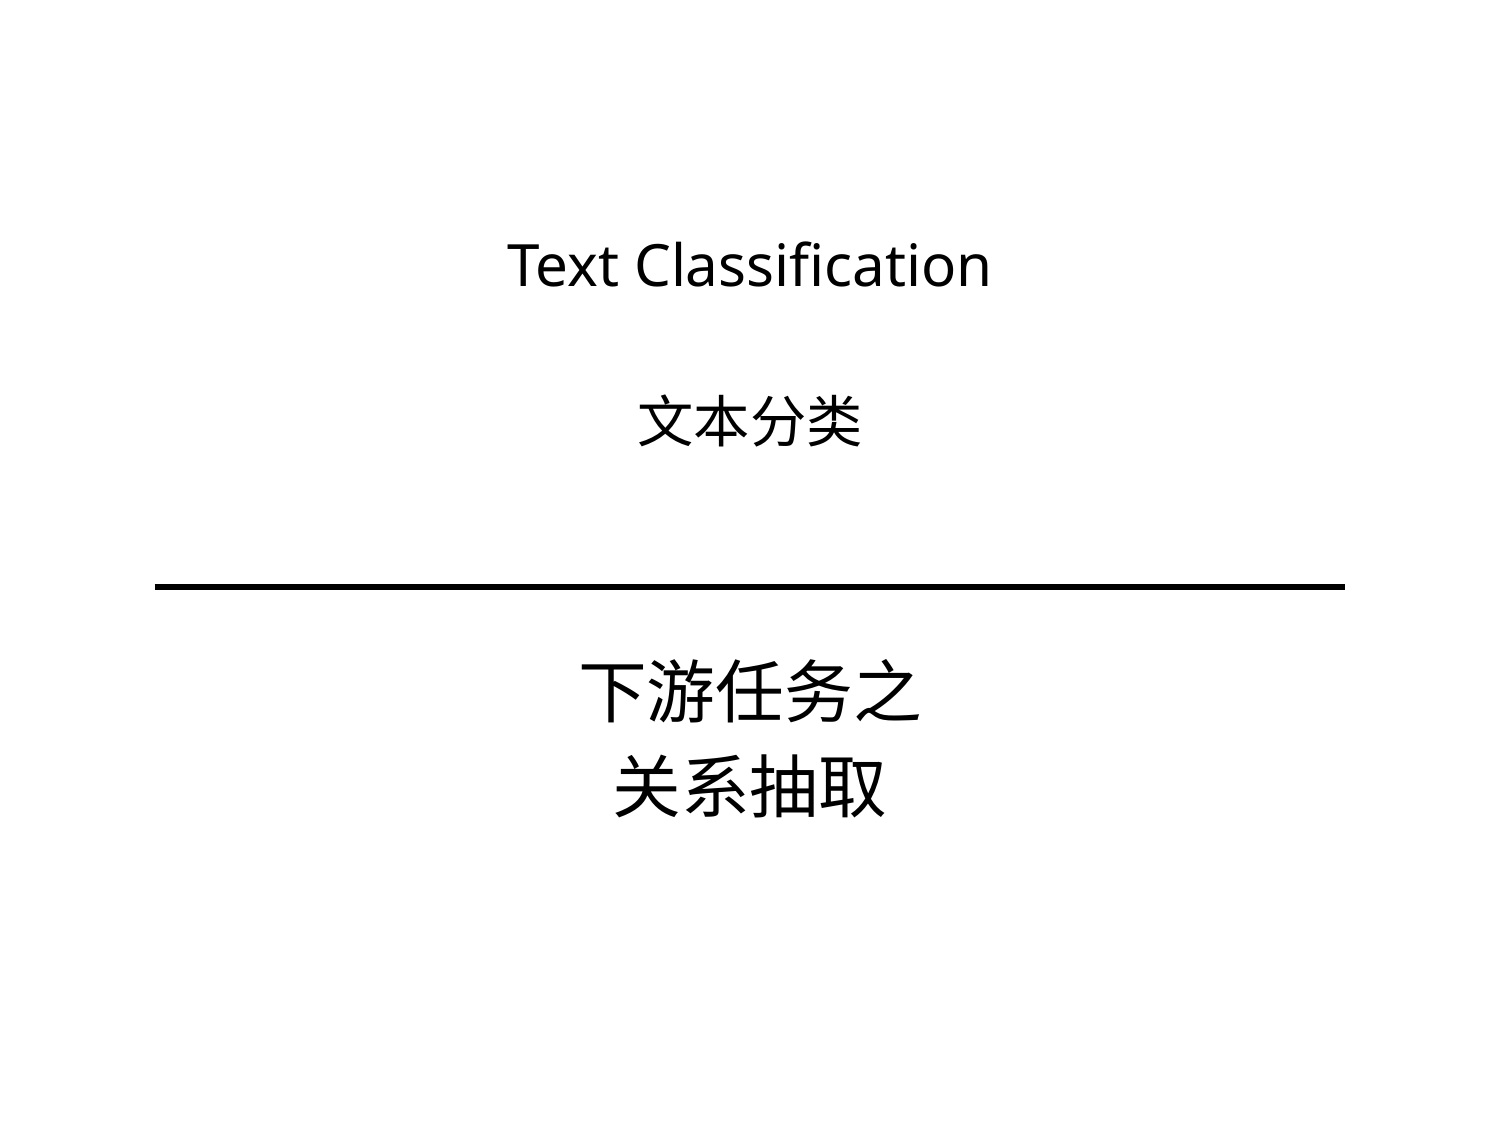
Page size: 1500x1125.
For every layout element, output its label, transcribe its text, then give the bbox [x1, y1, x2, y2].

list 下游任务之 关系抽取 [359, 650, 1141, 883]
list Text Classification [461, 228, 1039, 317]
list 文本分类 [364, 386, 1136, 475]
